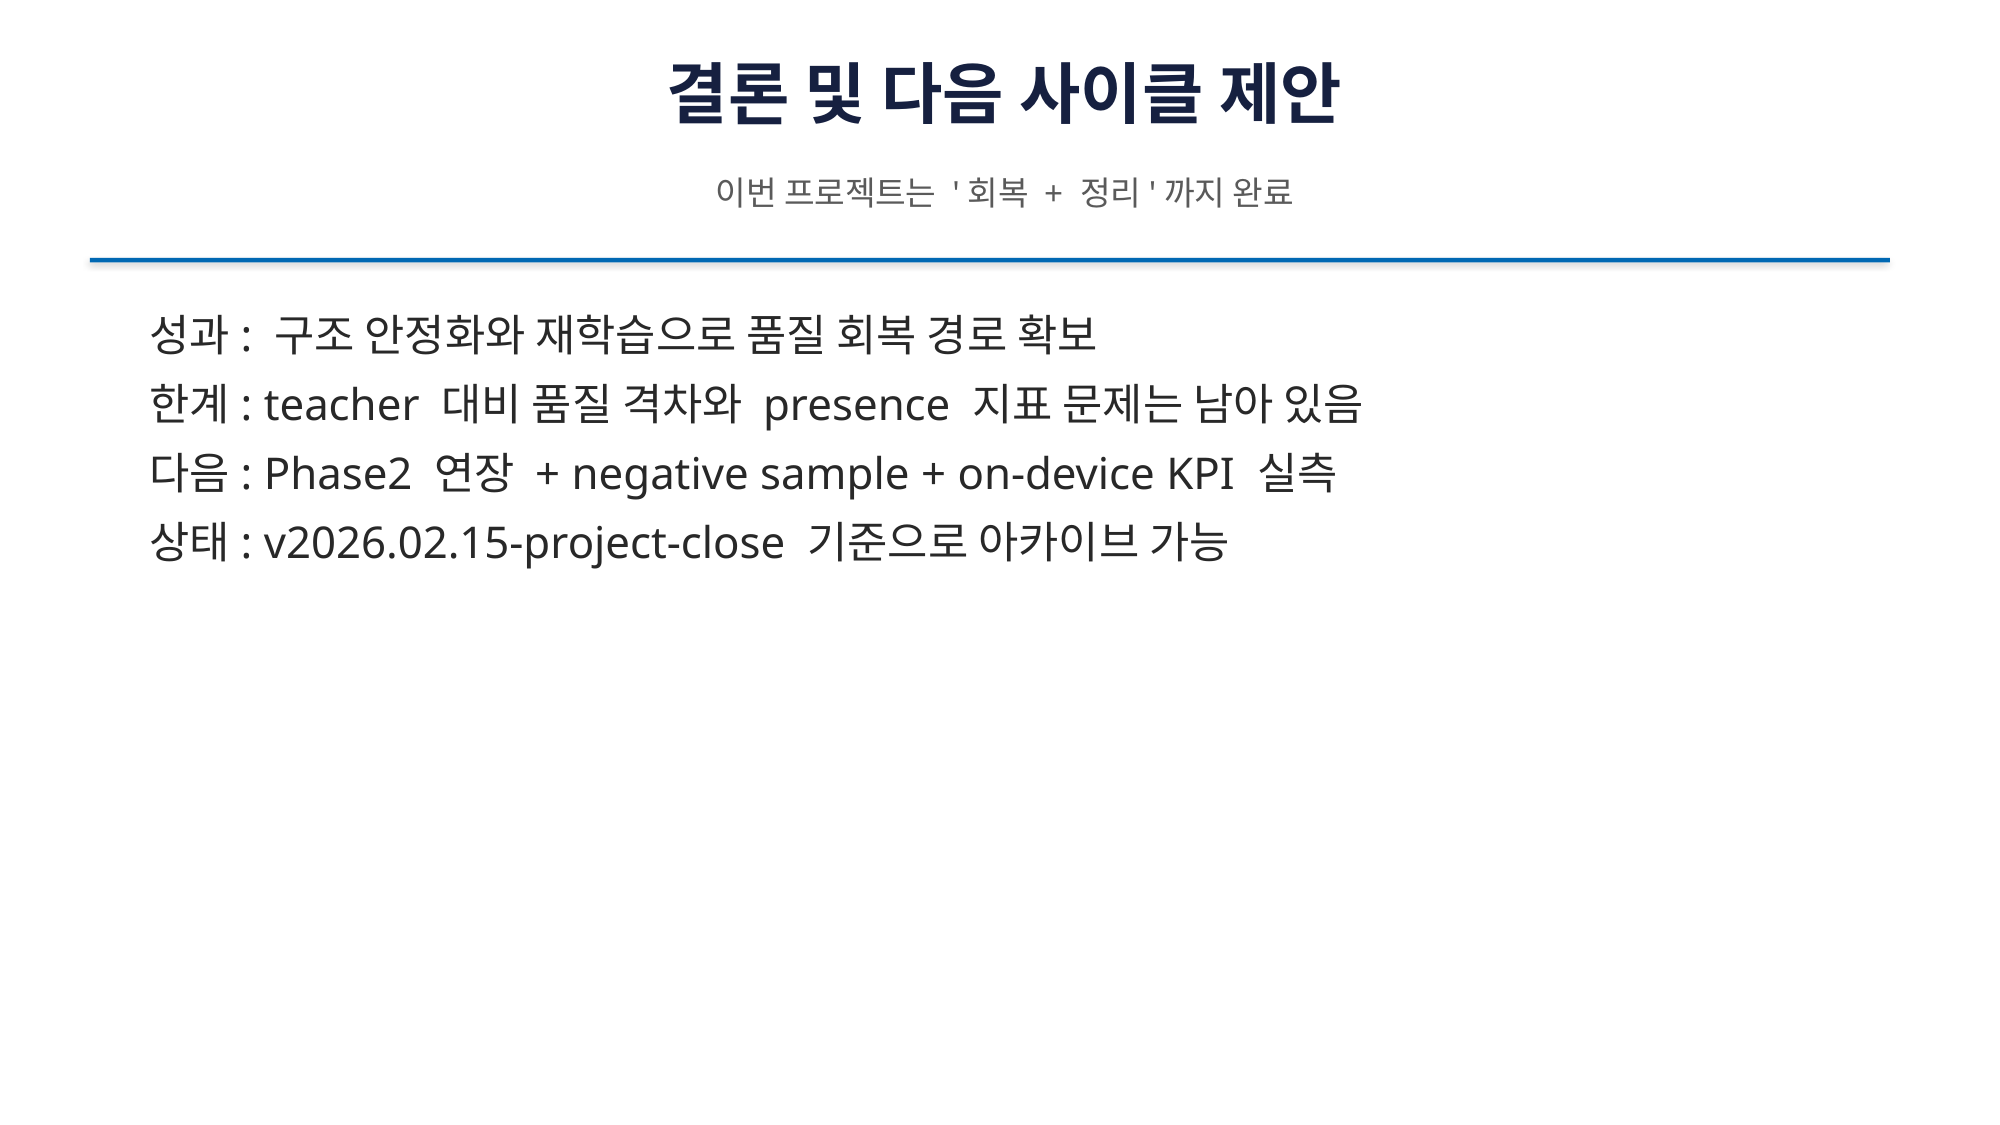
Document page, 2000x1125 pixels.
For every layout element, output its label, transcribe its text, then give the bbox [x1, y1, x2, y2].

text_box [89, 257, 1891, 263]
text_box 결론 및 다음 사이클 제안 [652, 44, 1358, 140]
text_box 성과: 구조 안정화와 재학습으로 품질 회복 경로 확보 한계: teacher 대비 품질 격차와 presence 지표 문제는 남아 있음 다음: Phase2 연장 + negative sample + on-device KPI 실측 상태: v2026.02.15-project-close 기준으로 아카이브 가능 [134, 299, 1905, 575]
text_box 이번 프로젝트는 '회복 + 정리'까지 완료 [701, 164, 1309, 220]
